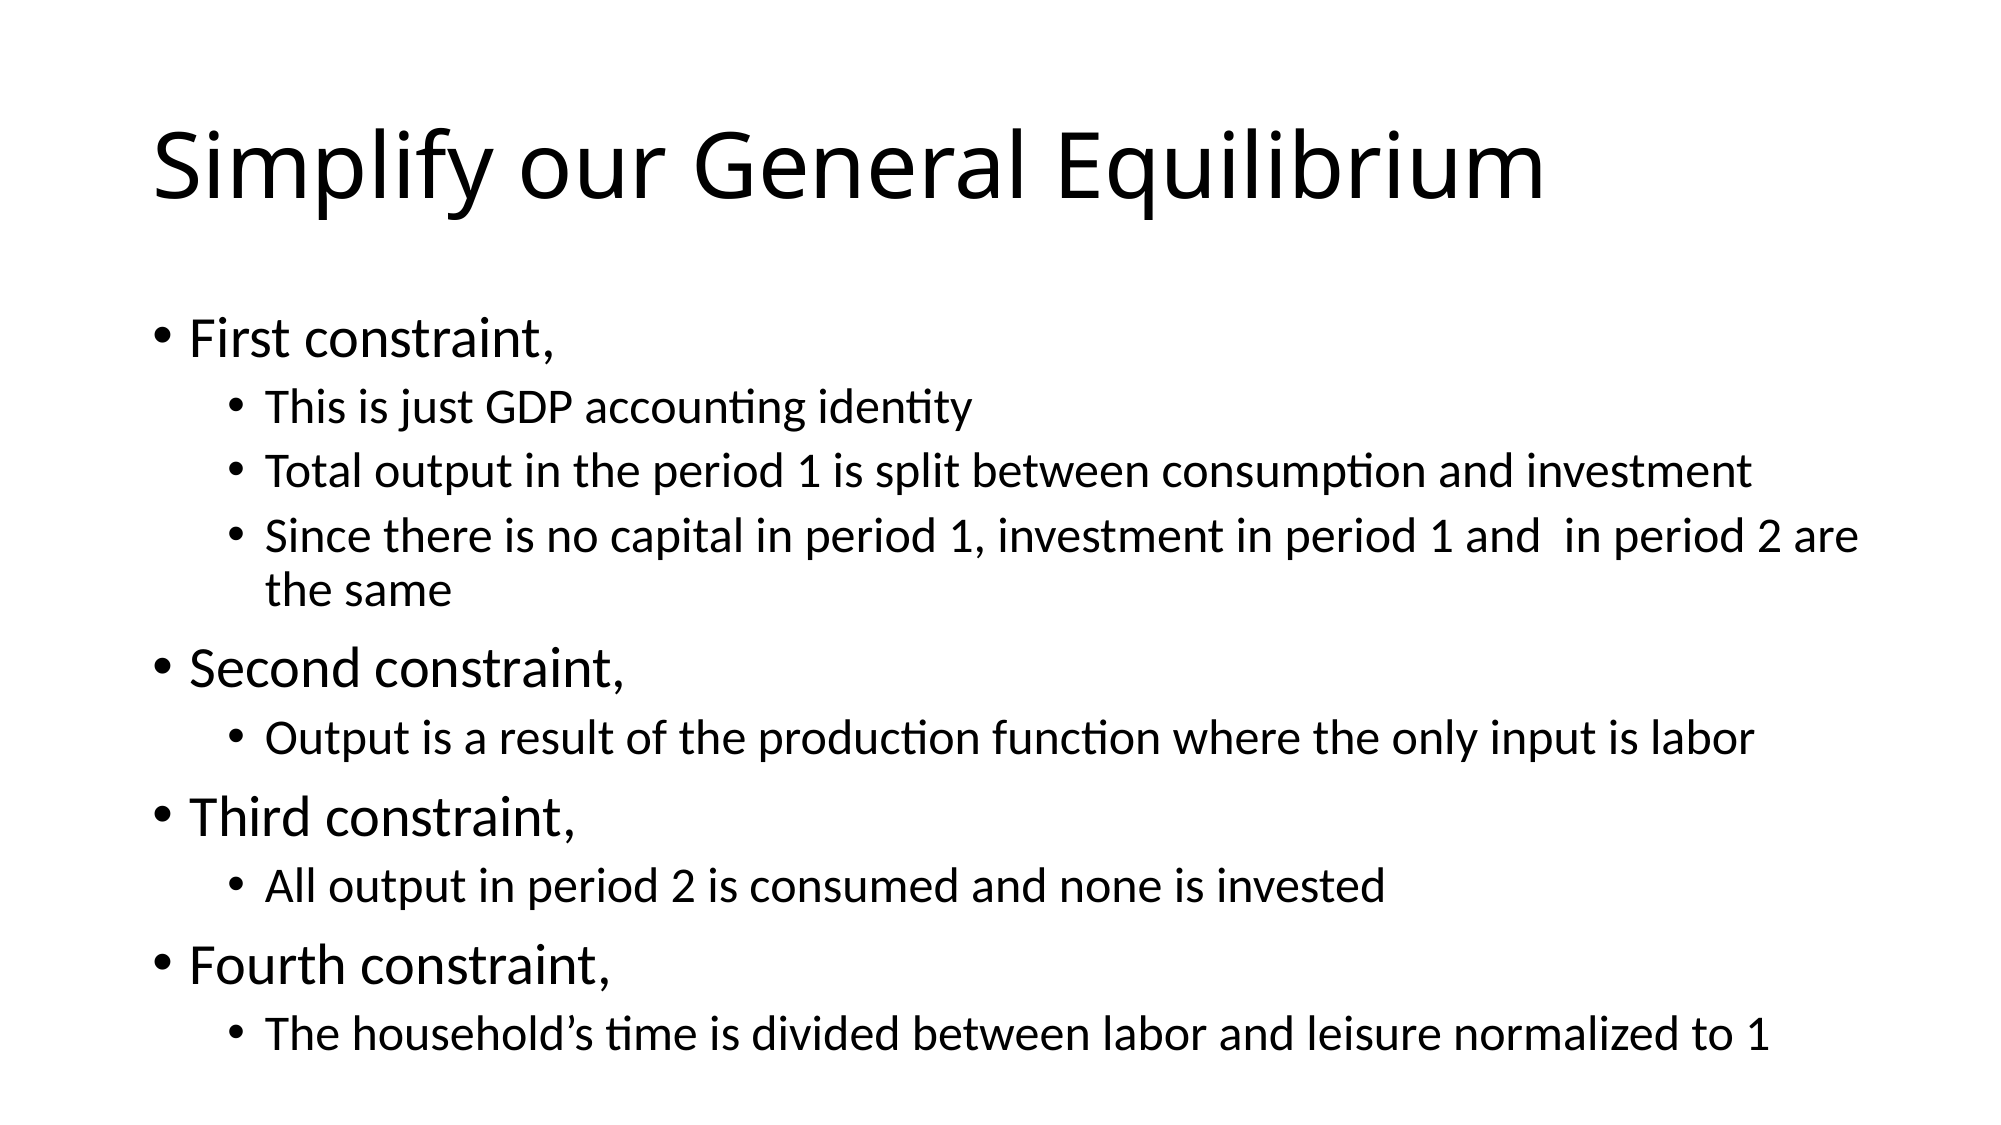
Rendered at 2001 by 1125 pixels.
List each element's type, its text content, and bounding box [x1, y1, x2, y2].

title Simplify our General Equilibrium [137, 59, 1863, 278]
